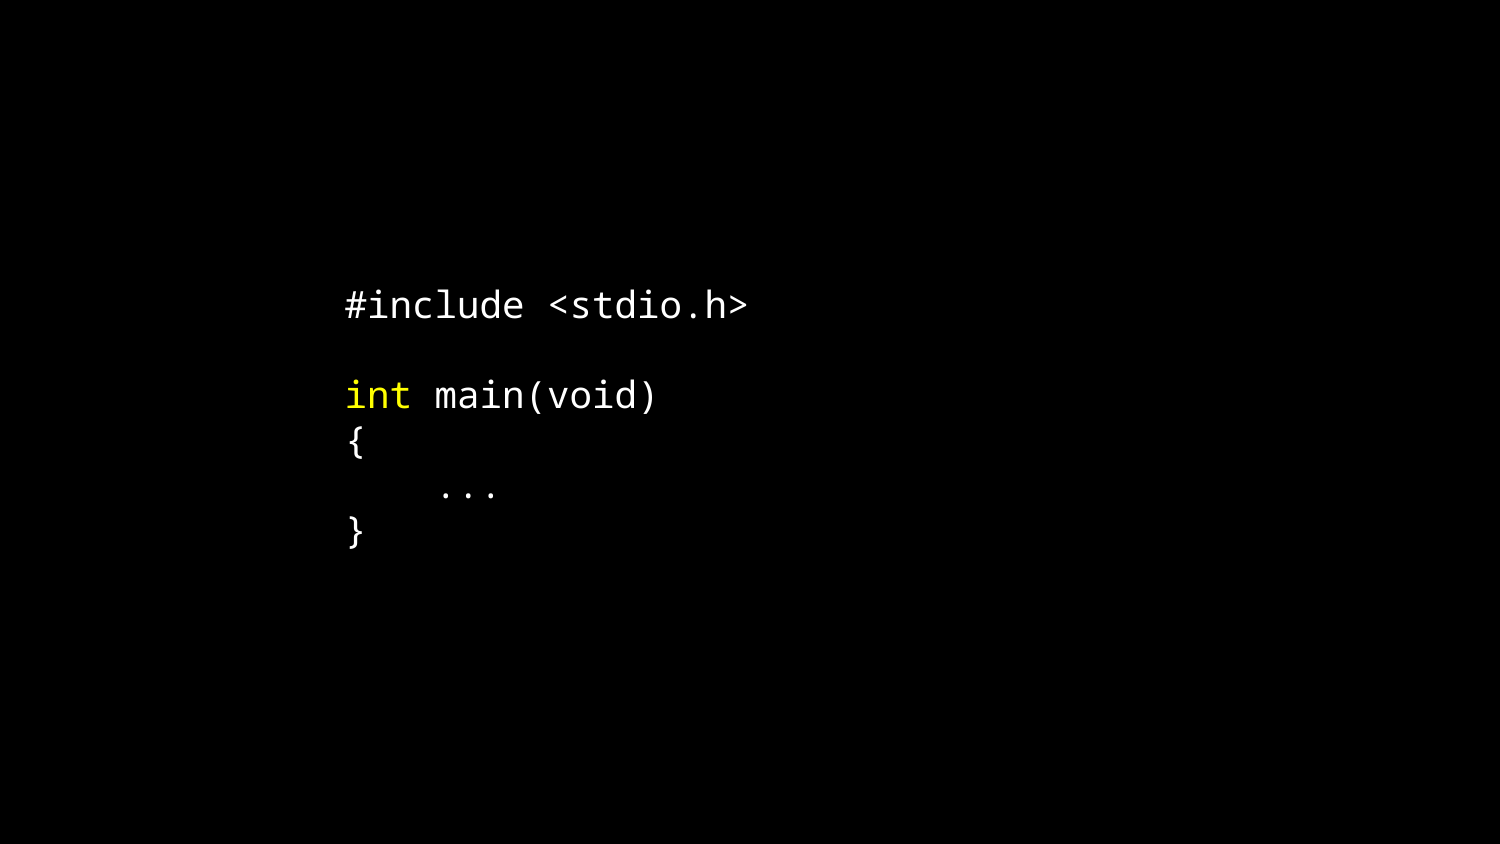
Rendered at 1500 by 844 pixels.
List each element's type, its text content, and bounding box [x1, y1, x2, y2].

list #include <stdio.h> int main(void) { ... } [329, 221, 1171, 623]
